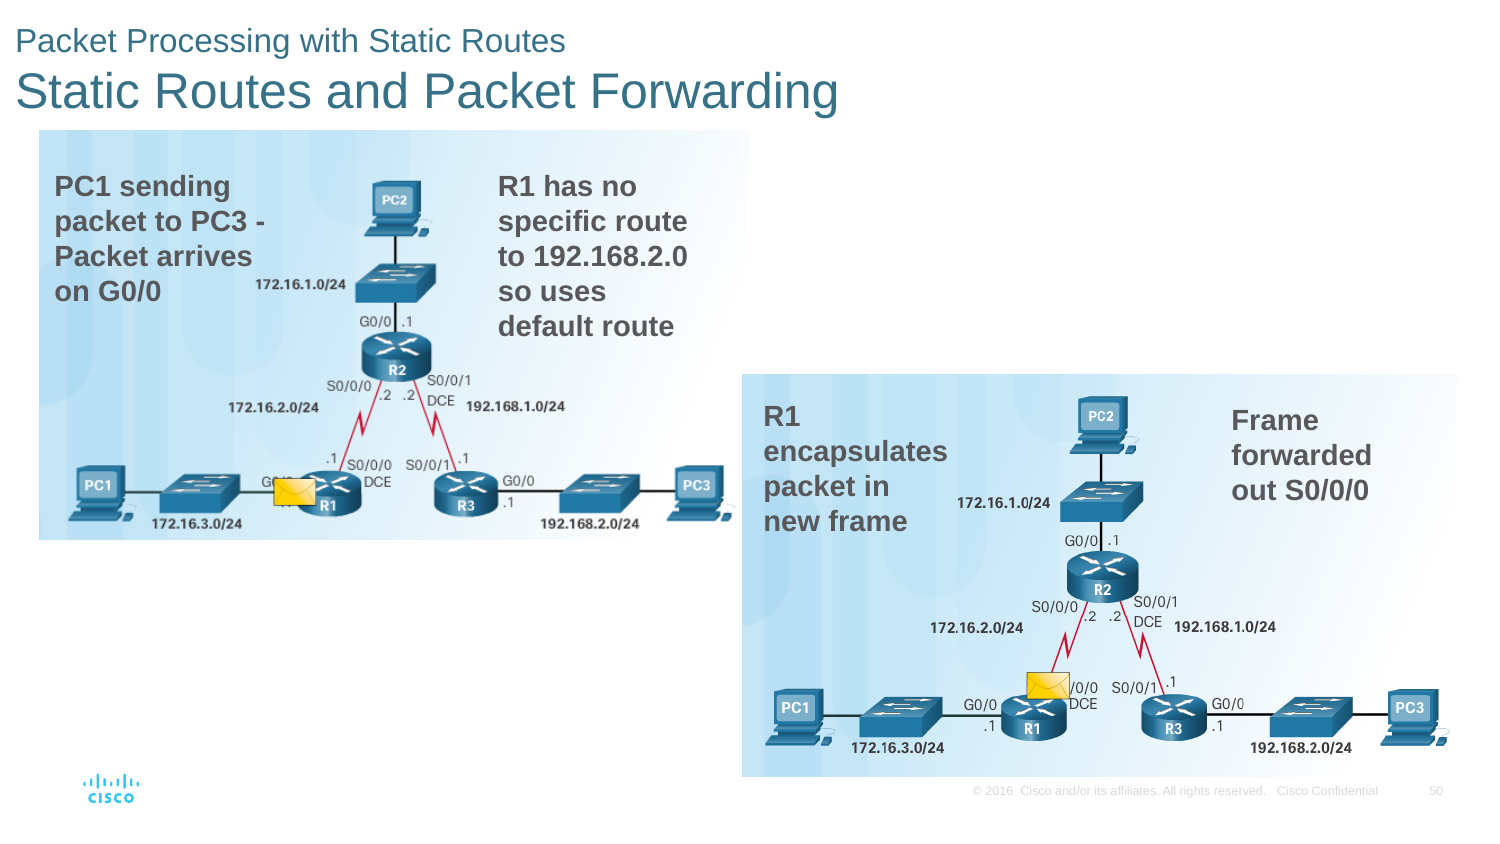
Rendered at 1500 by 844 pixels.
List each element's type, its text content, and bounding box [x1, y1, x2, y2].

picture [39, 130, 1458, 778]
title Packet Processing with Static Routes Static Routes and Packet Forwarding [0, 6, 1500, 131]
